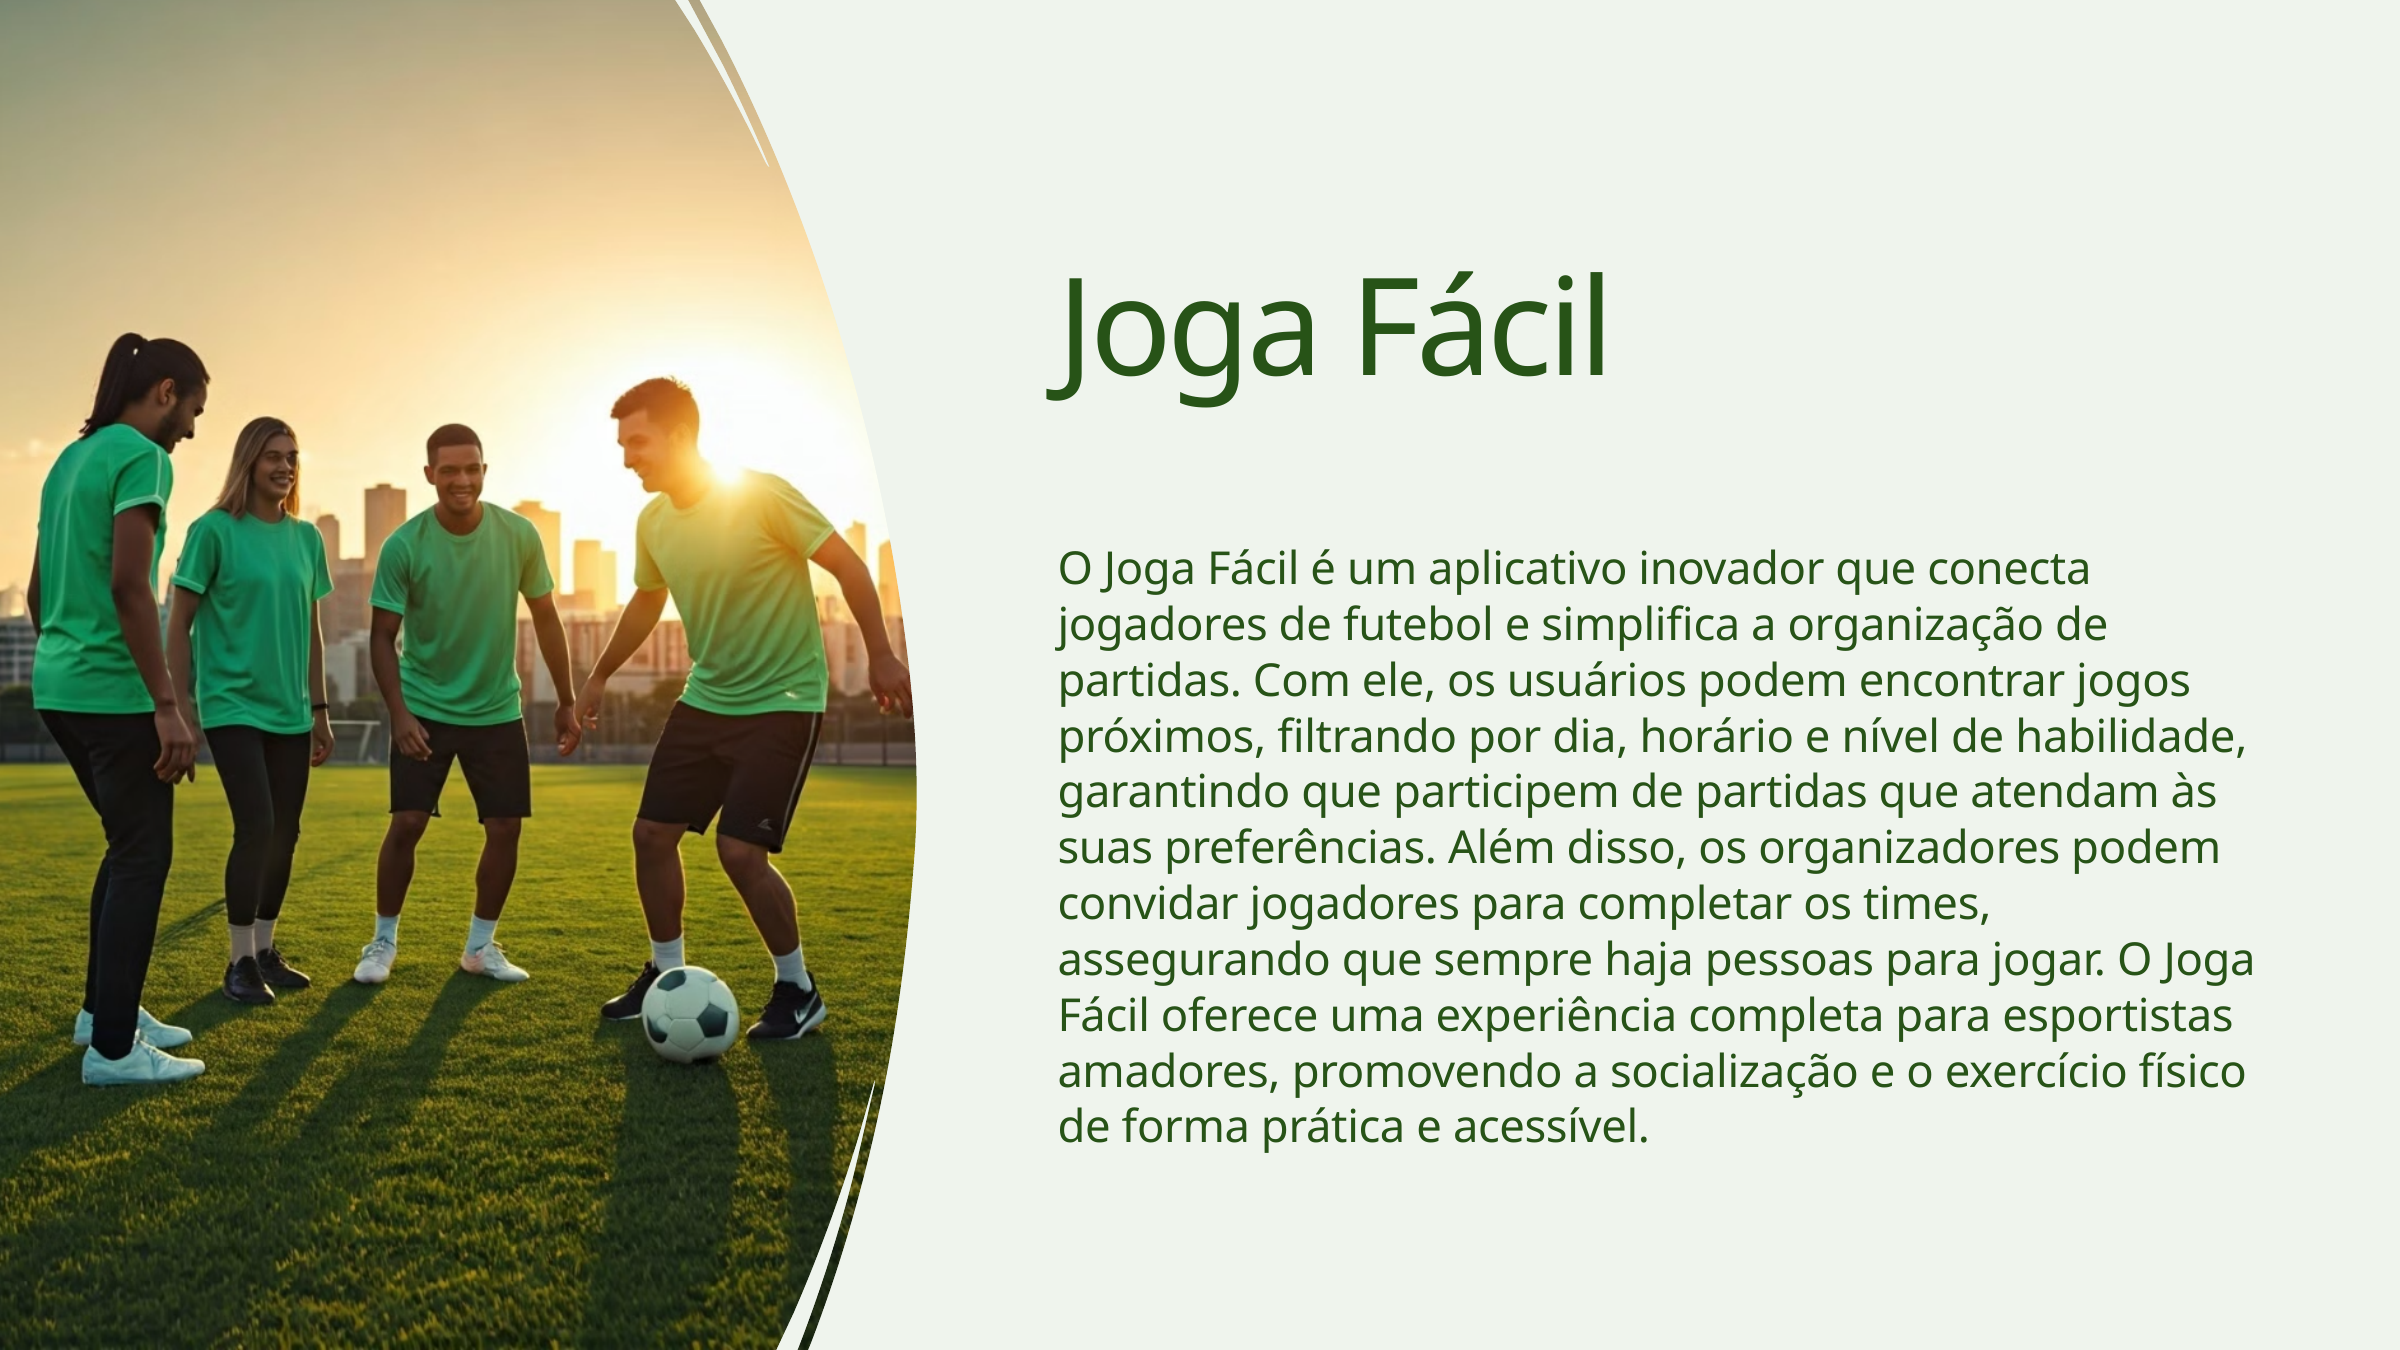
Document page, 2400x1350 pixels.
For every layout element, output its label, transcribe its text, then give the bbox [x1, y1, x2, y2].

text_box [0, 0, 917, 1350]
text_box O Joga Fácil é um aplicativo inovador que conecta jogadores de futebol e simplifica a organização de partidas. Com ele, os usuários podem encontrar jogos próximos, filtrando por dia, horário e nível de habilidade, garantindo que participem de partidas que atendam às suas preferências. Além disso, os organizadores podem convidar jogadores para completar os times, assegurando que sempre haja pessoas para jogar. O Joga Fácil oferece uma experiência completa para esportistas amadores, promovendo a socialização e o exercício físico de forma prática e acessível. [1042, 532, 2274, 1219]
text_box Joga Fácil [1042, 64, 2274, 416]
